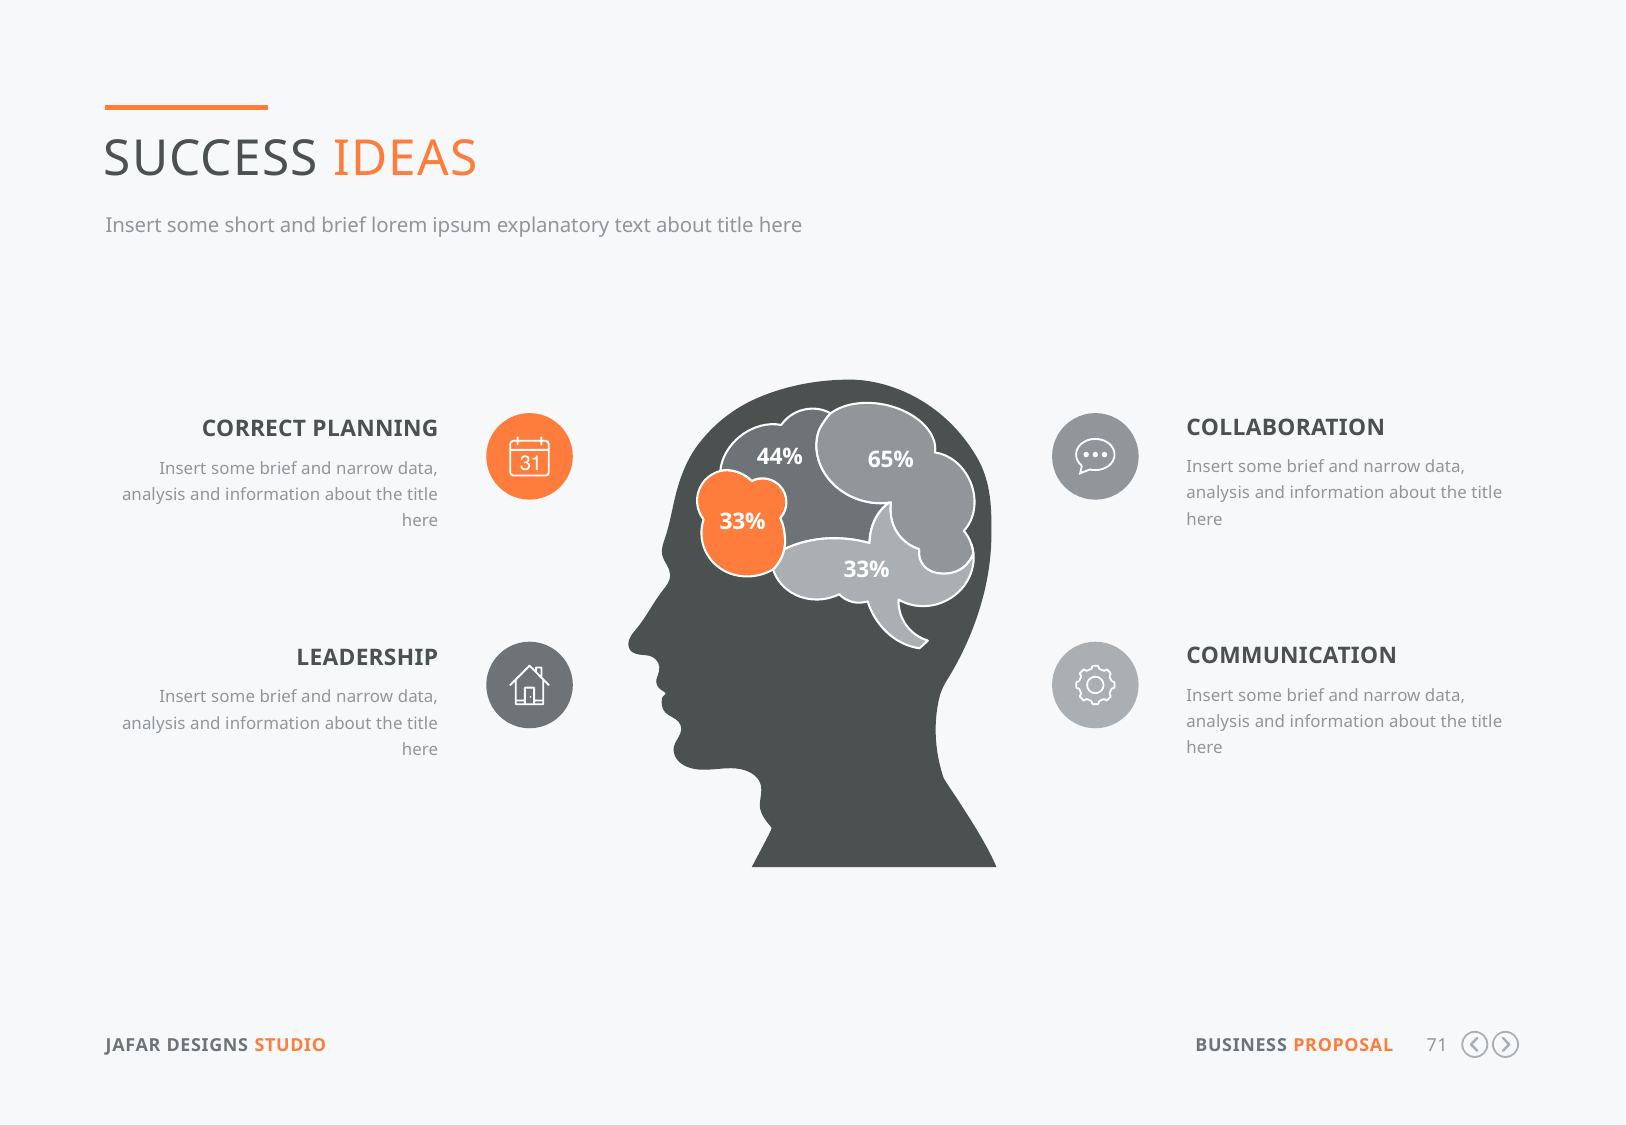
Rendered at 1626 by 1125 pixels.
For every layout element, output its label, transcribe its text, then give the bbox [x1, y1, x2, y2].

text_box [1186, 640, 1519, 732]
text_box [1052, 413, 1139, 500]
list Insert some short and brief lorem ipsum explanatory text about title here [105, 209, 1519, 241]
text_box [628, 447, 997, 868]
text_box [486, 641, 573, 729]
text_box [1186, 412, 1519, 504]
text_box [753, 379, 921, 400]
list Success ideas [103, 125, 1518, 188]
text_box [1052, 641, 1139, 729]
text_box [105, 642, 439, 734]
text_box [486, 413, 573, 500]
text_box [105, 413, 439, 505]
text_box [696, 400, 979, 649]
